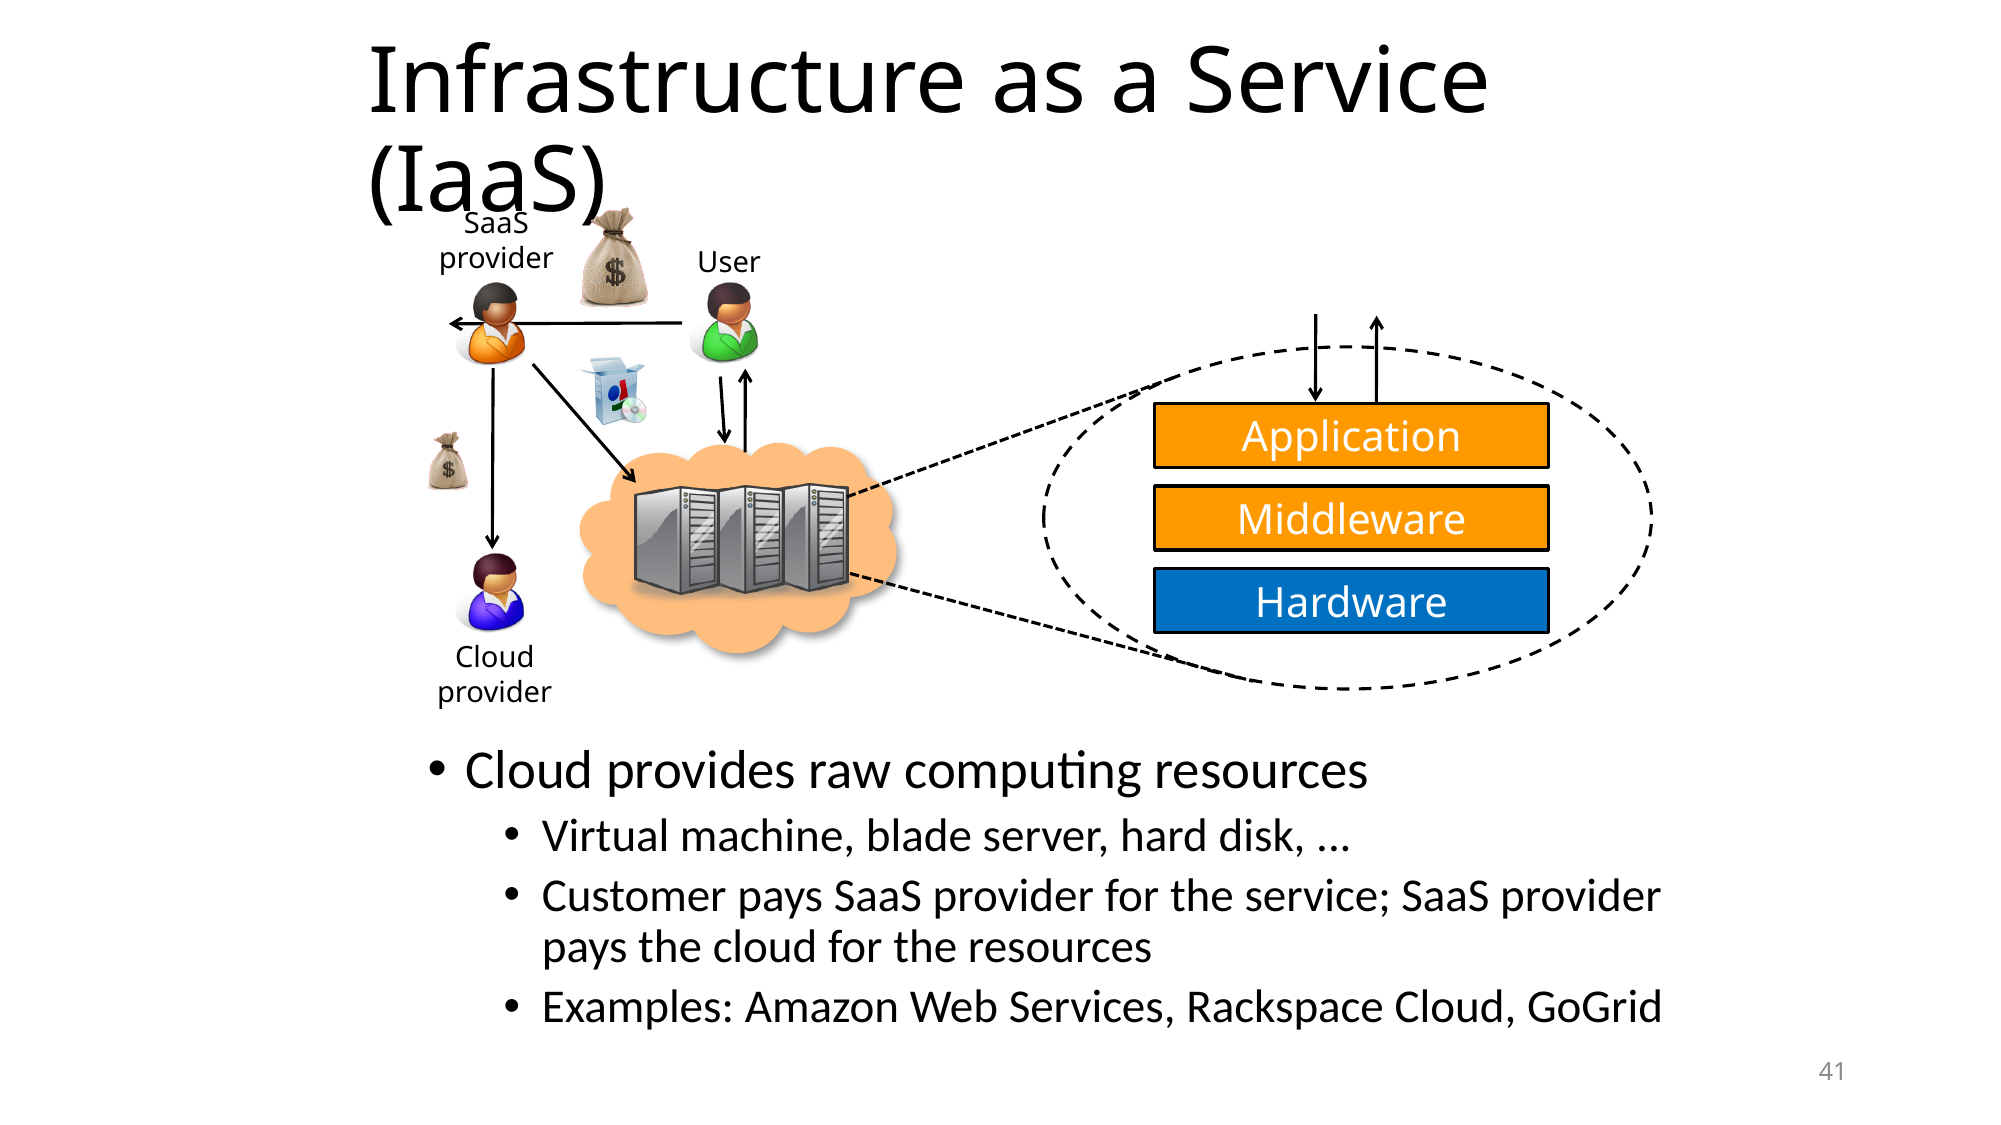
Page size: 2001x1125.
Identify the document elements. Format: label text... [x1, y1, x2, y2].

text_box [746, 407, 757, 413]
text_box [849, 573, 1254, 682]
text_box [524, 371, 644, 475]
picture [577, 353, 652, 428]
list Cloud provides raw computing resources Virtual machine, blade server, hard disk, ... Customer pays SaaS provider for the service; SaaS provider pays the cloud for the resources Examples: Amazon Web Services, Rackspace Cloud, GoGrid [412, 734, 1688, 1050]
picture [448, 549, 537, 637]
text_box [846, 376, 1177, 497]
text_box [1043, 346, 1652, 689]
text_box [688, 407, 745, 413]
title Infrastructure as a Service (IaaS) [353, 59, 1647, 205]
picture [681, 278, 771, 368]
picture [448, 279, 538, 369]
picture [414, 428, 480, 494]
slide_number 41 [1412, 1042, 1863, 1103]
picture [556, 201, 669, 315]
text_box Cloud provider [422, 631, 568, 716]
text_box User [682, 235, 776, 286]
text_box SaaS provider [423, 196, 569, 282]
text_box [578, 439, 897, 654]
